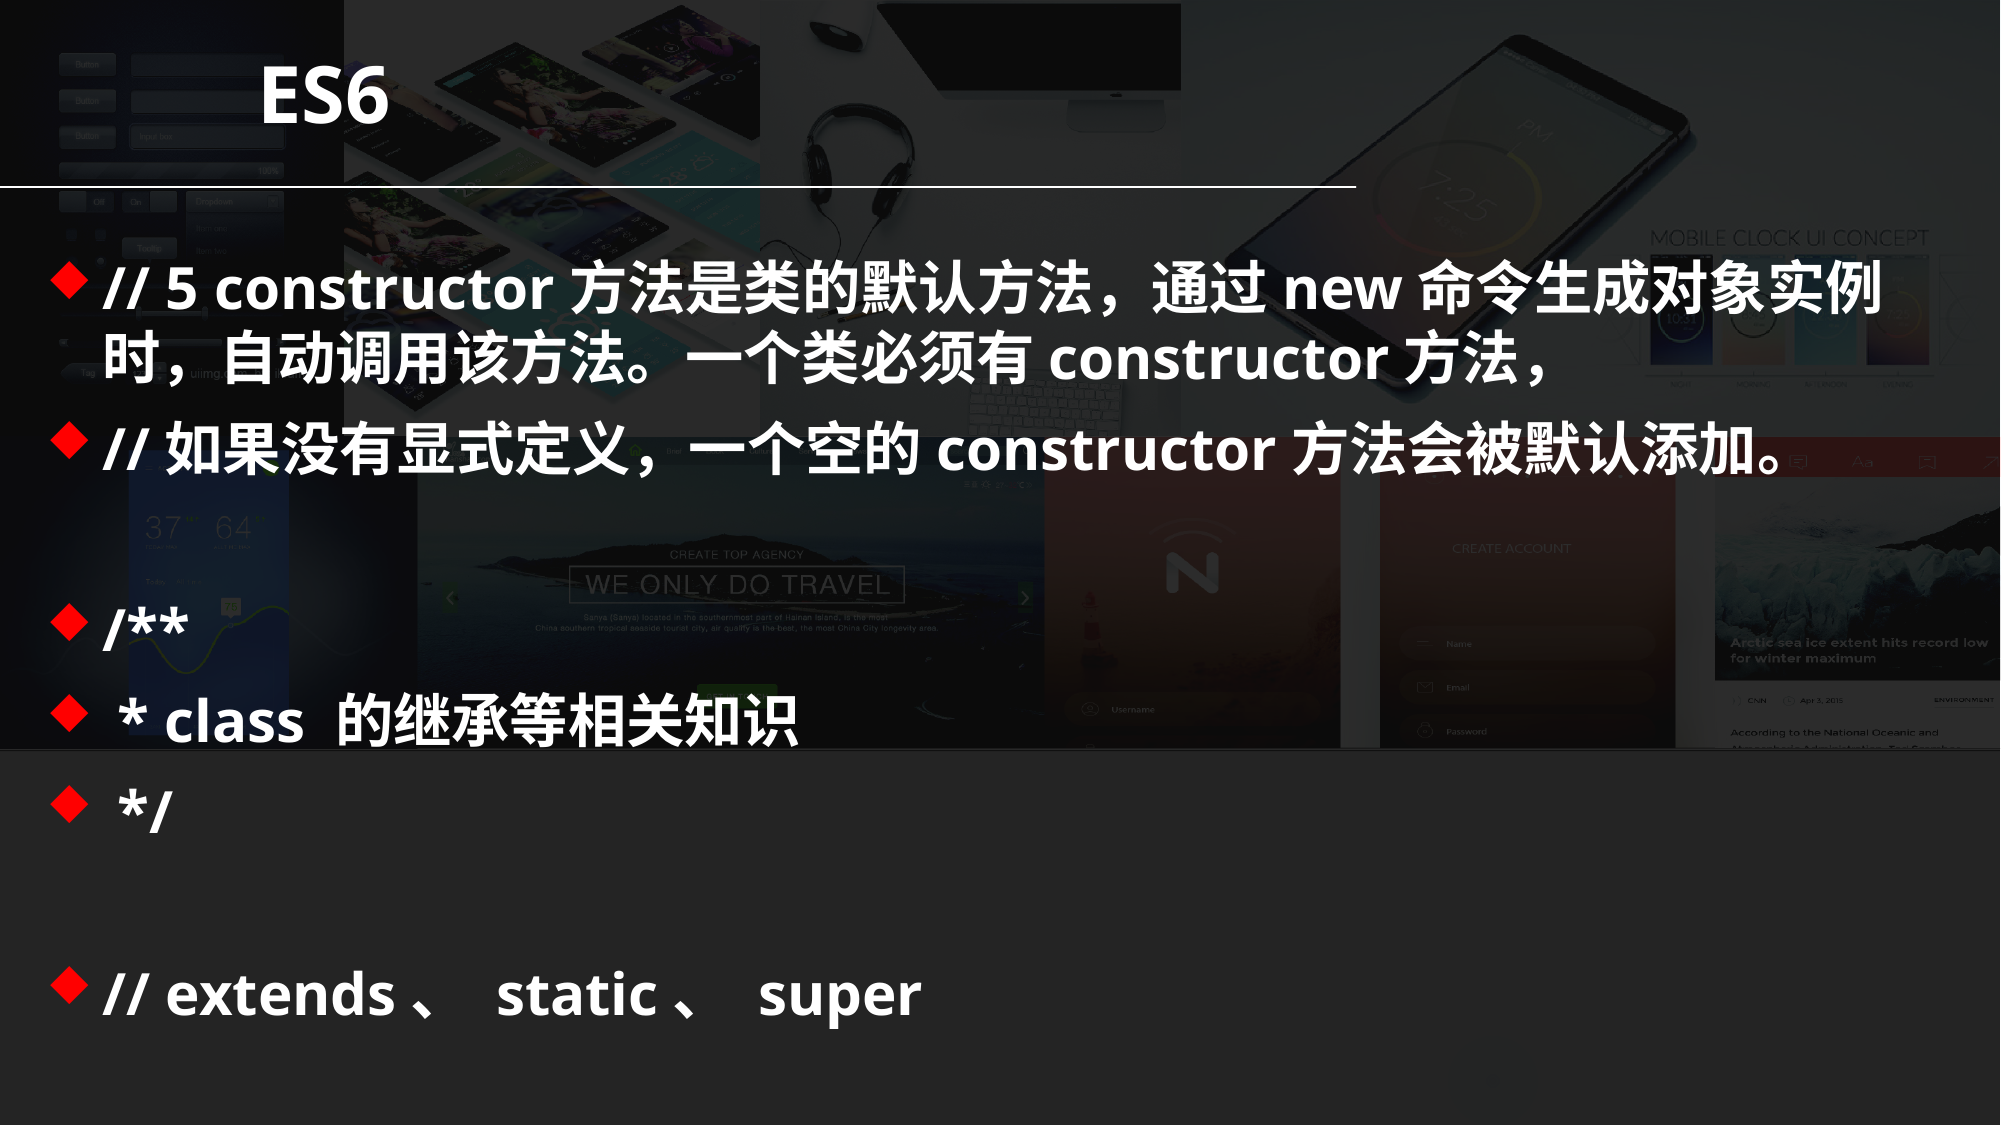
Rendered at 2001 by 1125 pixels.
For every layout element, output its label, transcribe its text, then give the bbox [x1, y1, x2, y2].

list // 5 constructor方法是类的默认方法，通过new命令生成对象实例时，自动调用该方法。一个类必须有constructor方法， //如果没有显式定义，一个空的constructor方法会被默认添加。 /** * class 的继承等相关知识 */ // extends、 static、 super [31, 243, 1981, 1059]
list ES6 [242, 36, 1350, 187]
